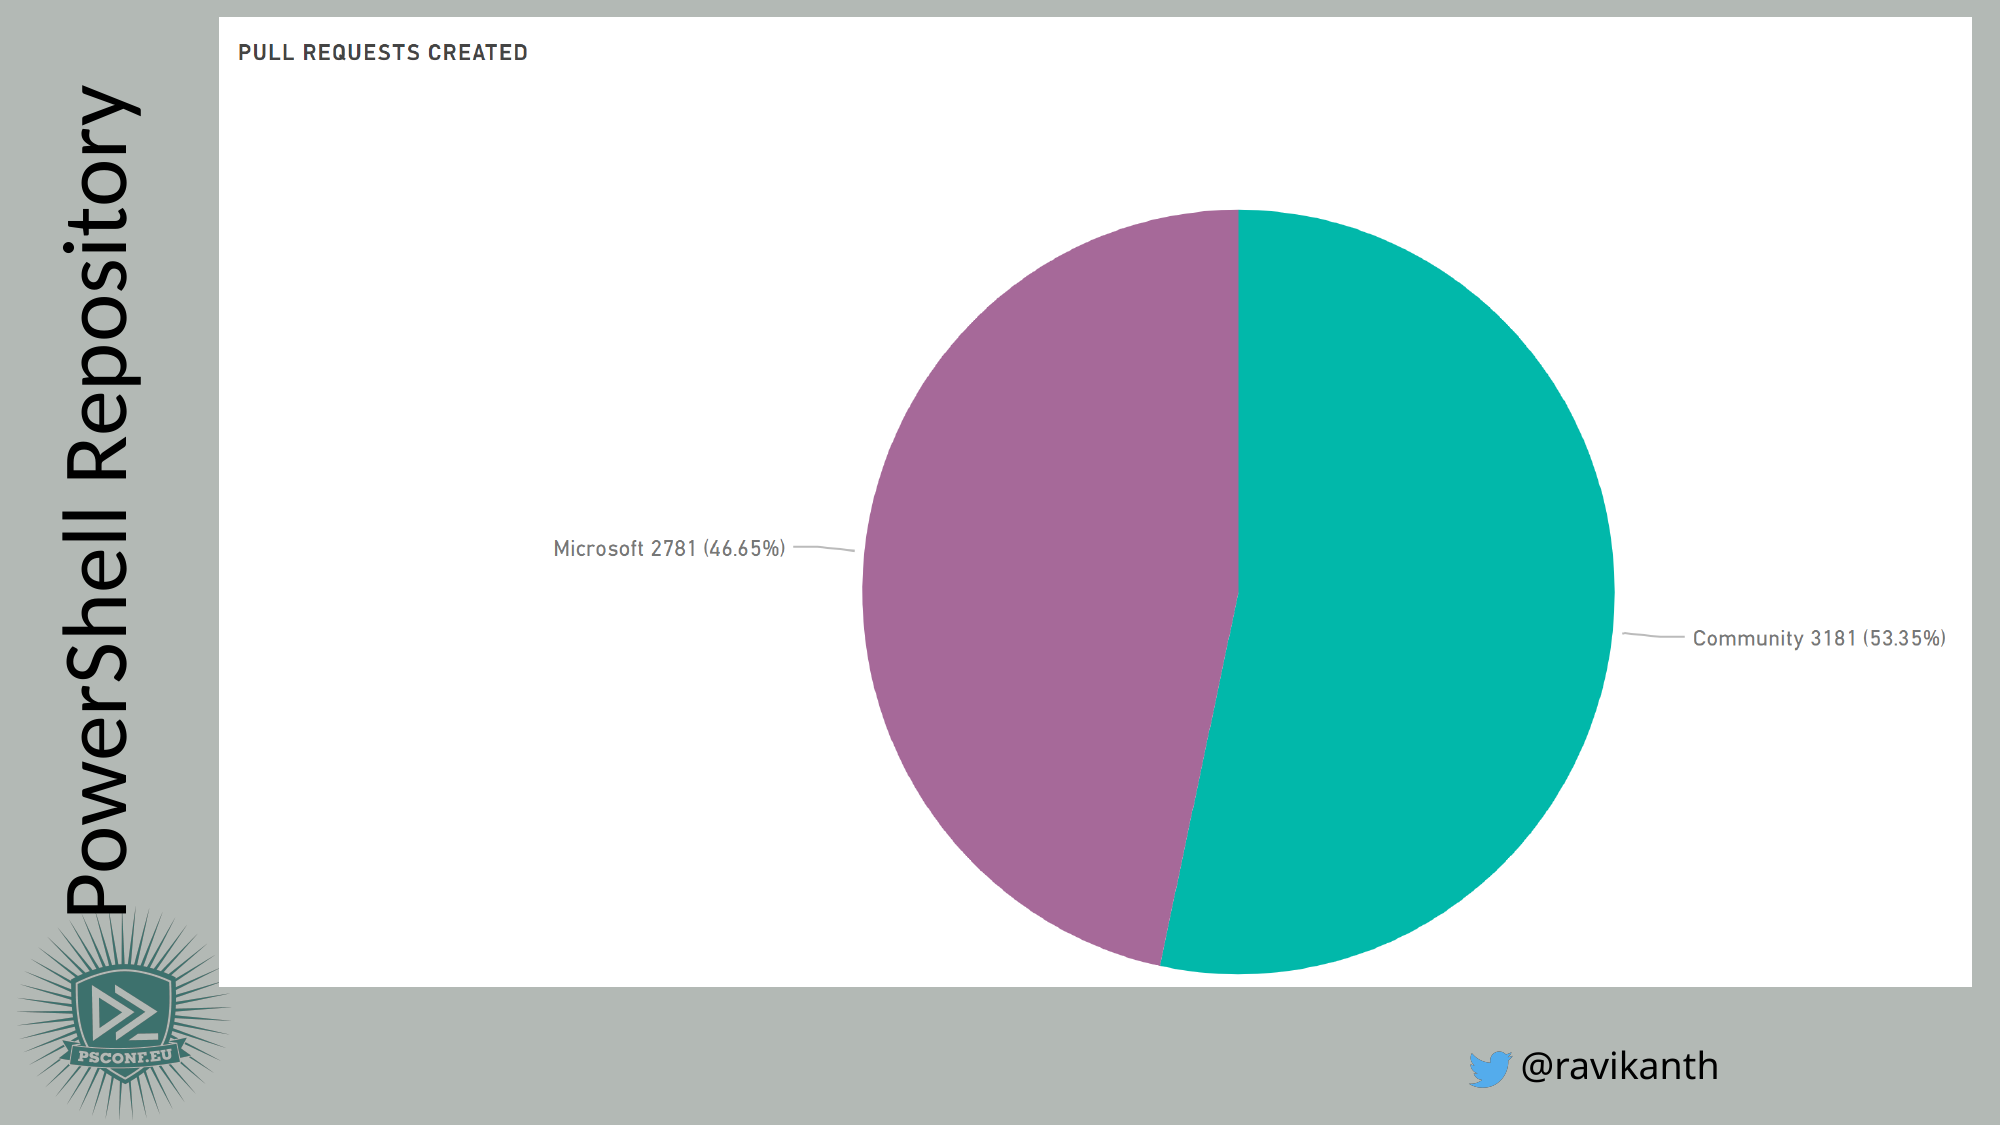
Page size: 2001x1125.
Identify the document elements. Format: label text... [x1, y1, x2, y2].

picture [219, 17, 1973, 987]
picture [1458, 1037, 1523, 1103]
footer @ravikanth [1505, 1037, 1863, 1098]
text_box PowerShell Repository [27, 26, 170, 979]
